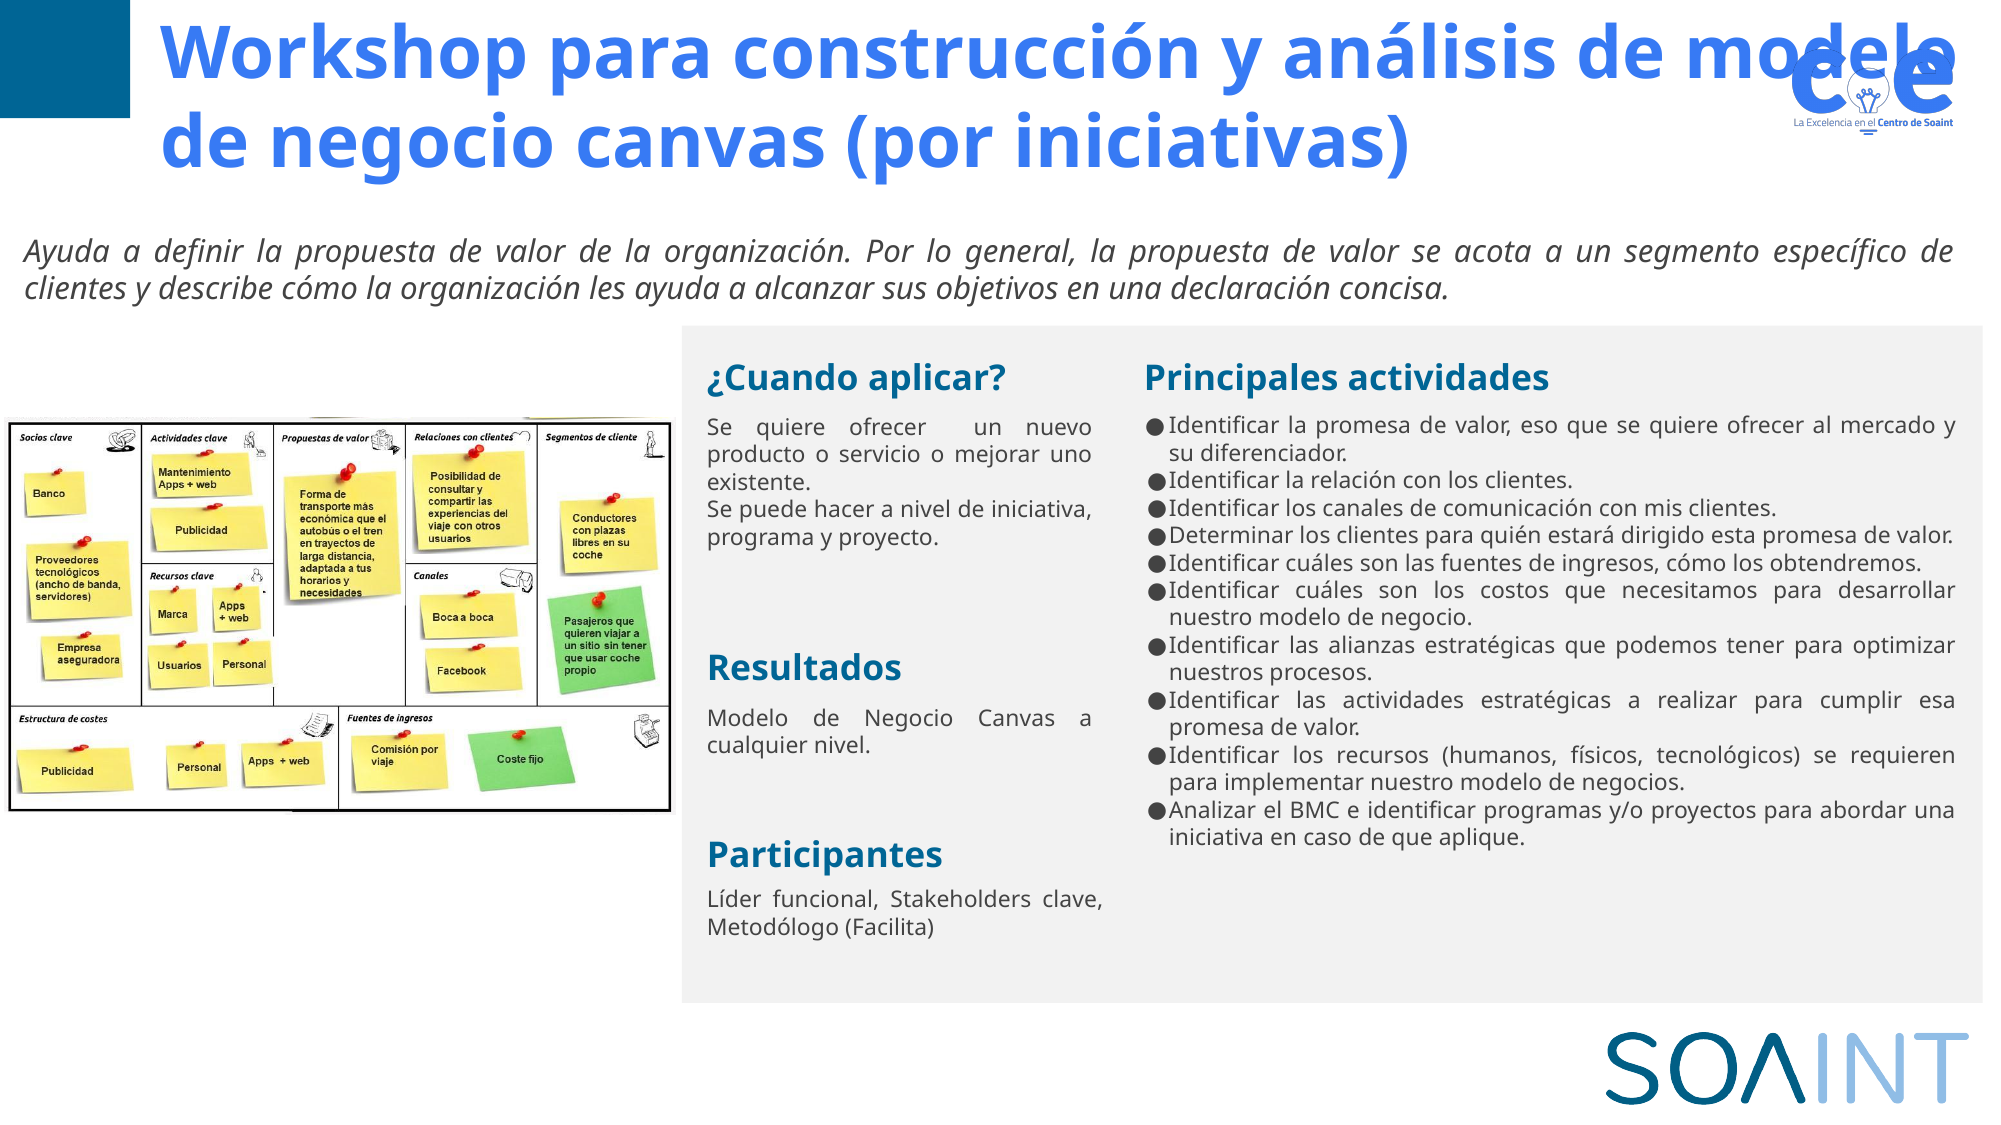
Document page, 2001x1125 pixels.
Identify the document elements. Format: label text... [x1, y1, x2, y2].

text_box [0, 0, 131, 119]
picture [3, 416, 677, 815]
text_box ¿Cuando aplicar? [686, 343, 1113, 392]
text_box Se quiere ofrecer un nuevo producto o servicio o mejorar uno existente. Se puede hacer a nivel de iniciativa, programa y proyecto. [686, 392, 1113, 570]
text_box [681, 325, 1983, 1003]
text_box Ayuda a definir la propuesta de valor de la organización. Por lo general, la propuesta de valor se acota a un segmento específico de clientes y describe cómo la organización les ayuda a alcanzar sus objetivos en una declaración concisa. [4, 211, 1977, 327]
text_box Participantes [686, 820, 1349, 886]
text_box Líder funcional, Stakeholders clave, Metodólogo (Facilita) [686, 864, 1124, 960]
text_box Resultados [686, 633, 1113, 683]
picture [1605, 1095, 1622, 1105]
picture [1713, 1032, 1969, 1105]
text_box Identificar la promesa de valor, eso que se quiere ofrecer al mercado y su diferenciador. Identificar la relación con los clientes. Identificar los canales de comunicación con mis clientes. Determinar los clientes para quién estará dirigido esta promesa de valor. Identificar cuáles son las fuentes de ingresos, cómo los obtendremos. Identificar cuáles son los costos que necesitamos para desarrollar nuestro modelo de negocio. Identificar las alianzas estratégicas que podemos tener para optimizar nuestros procesos. Identificar las actividades estratégicas a realizar para cumplir esa promesa de valor. Identificar los recursos (humanos, físicos, tecnológicos) se requieren para implementar nuestro modelo de negocios. Analizar el BMC e identificar programas y/o proyectos para abordar una iniciativa en caso de que aplique. [1123, 390, 1977, 871]
text_box Principales actividades [1123, 343, 1977, 390]
picture [1792, 49, 1953, 136]
picture [1605, 1032, 1648, 1097]
text_box Modelo de Negocio Canvas a cualquier nivel. [686, 683, 1113, 779]
text_box Workshop para construcción y análisis de modelo de negocio canvas (por iniciativas) [138, 0, 2000, 193]
picture [1680, 1040, 1727, 1097]
picture [1617, 1032, 1695, 1105]
